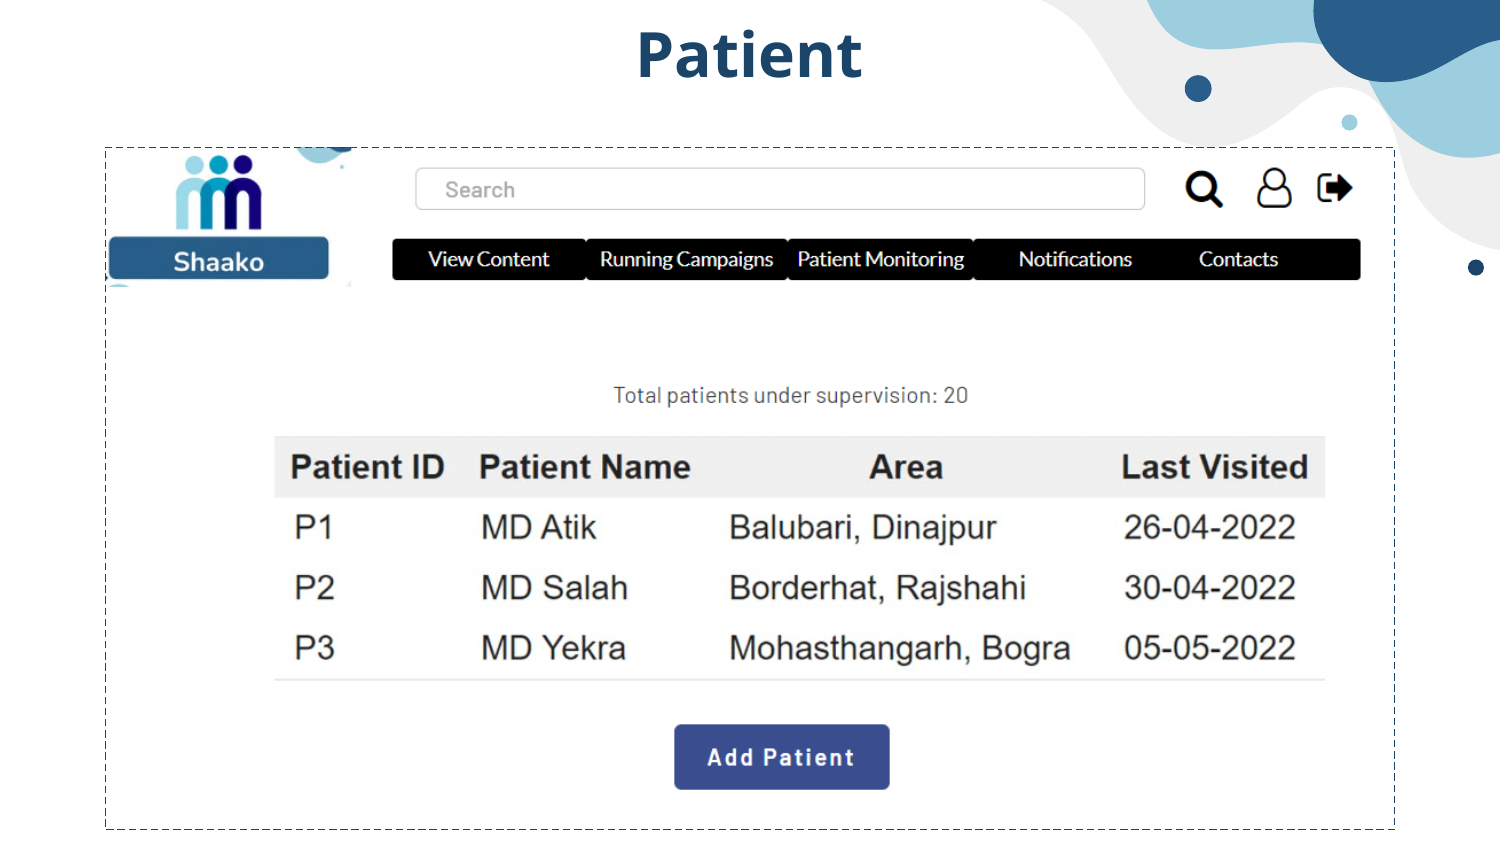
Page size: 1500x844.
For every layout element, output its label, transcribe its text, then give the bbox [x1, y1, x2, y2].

title Patient [88, 0, 1412, 94]
picture [104, 147, 1396, 830]
